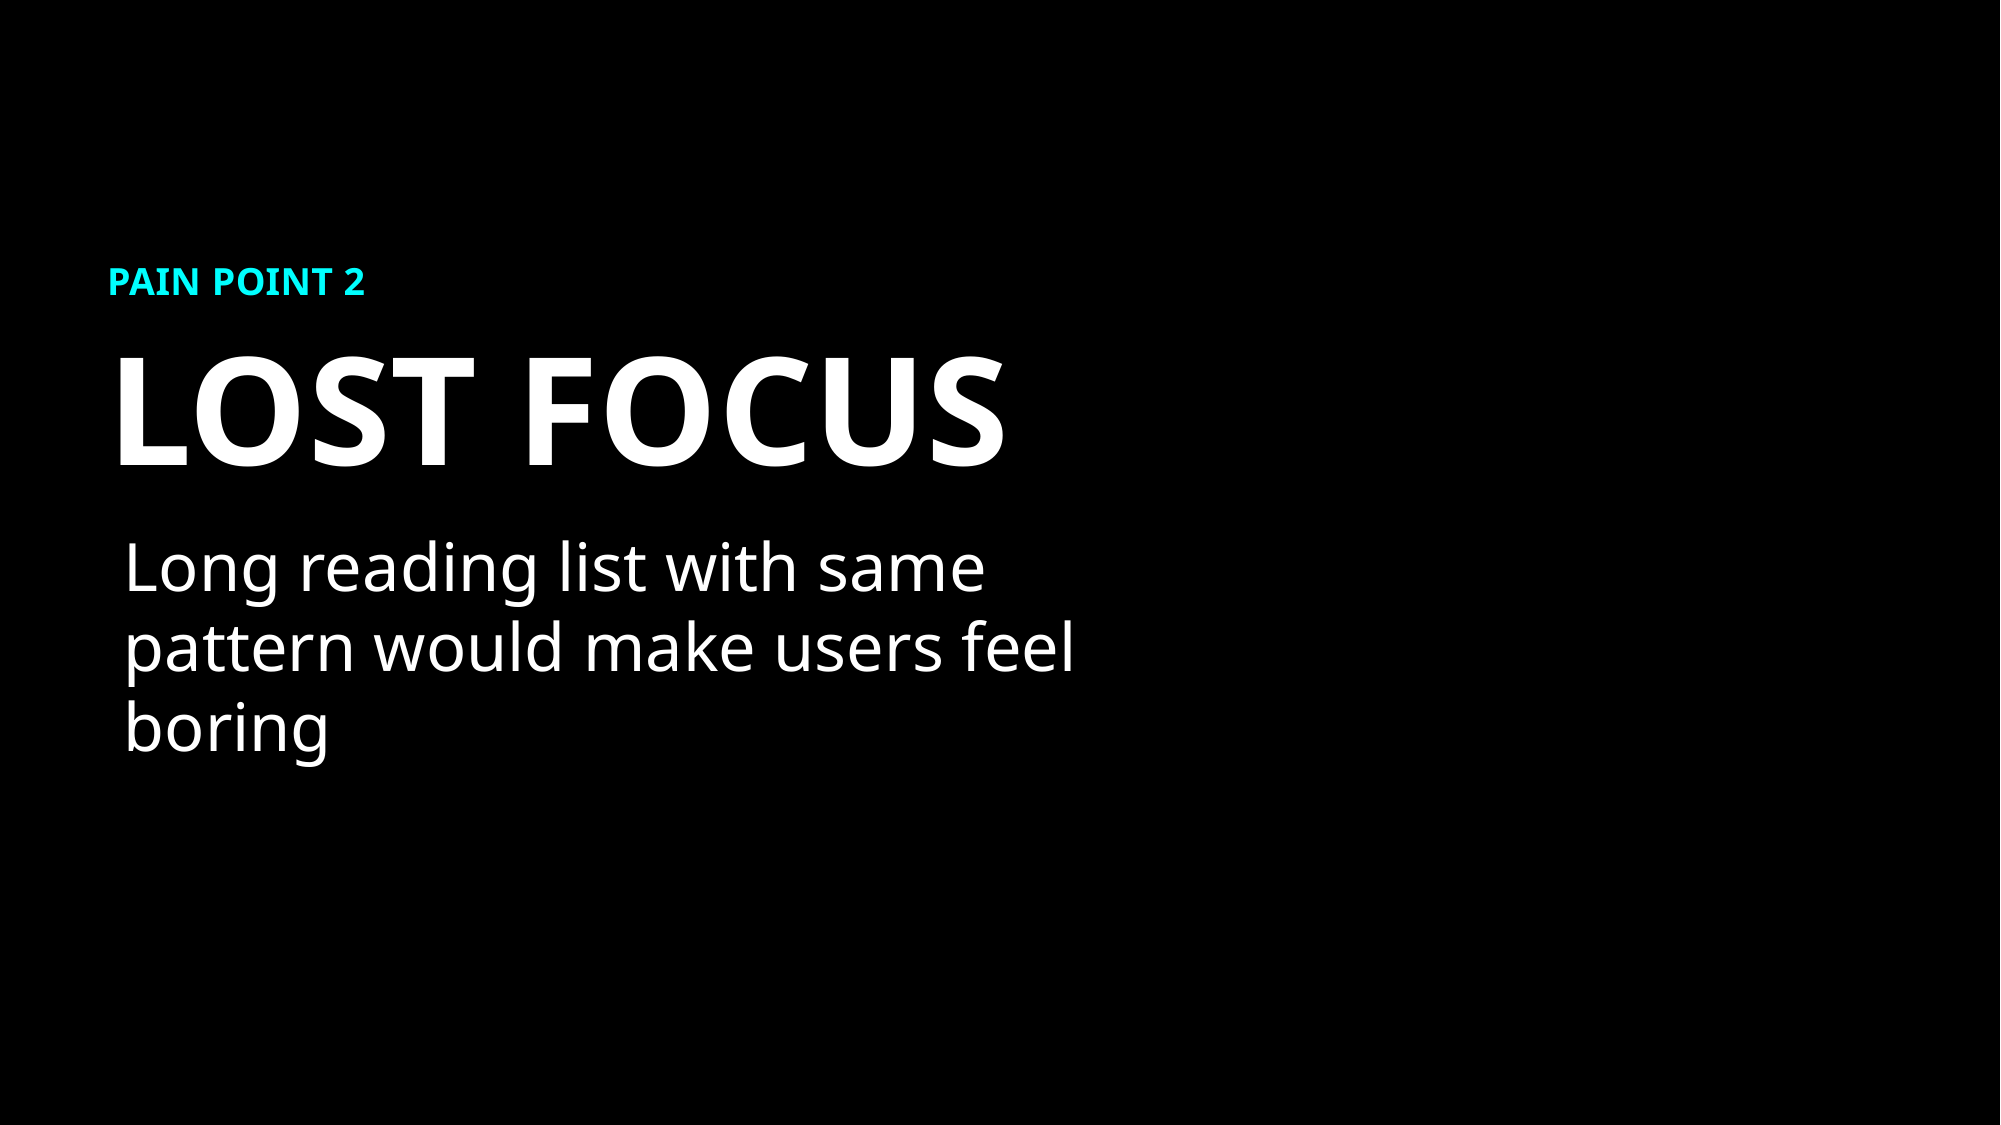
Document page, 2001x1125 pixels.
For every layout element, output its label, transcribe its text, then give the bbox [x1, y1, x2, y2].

text_box PAIN POINT 2 LOST FOCUS [92, 188, 1026, 503]
text_box Long reading list with same pattern would make users feel boring [108, 517, 1222, 773]
